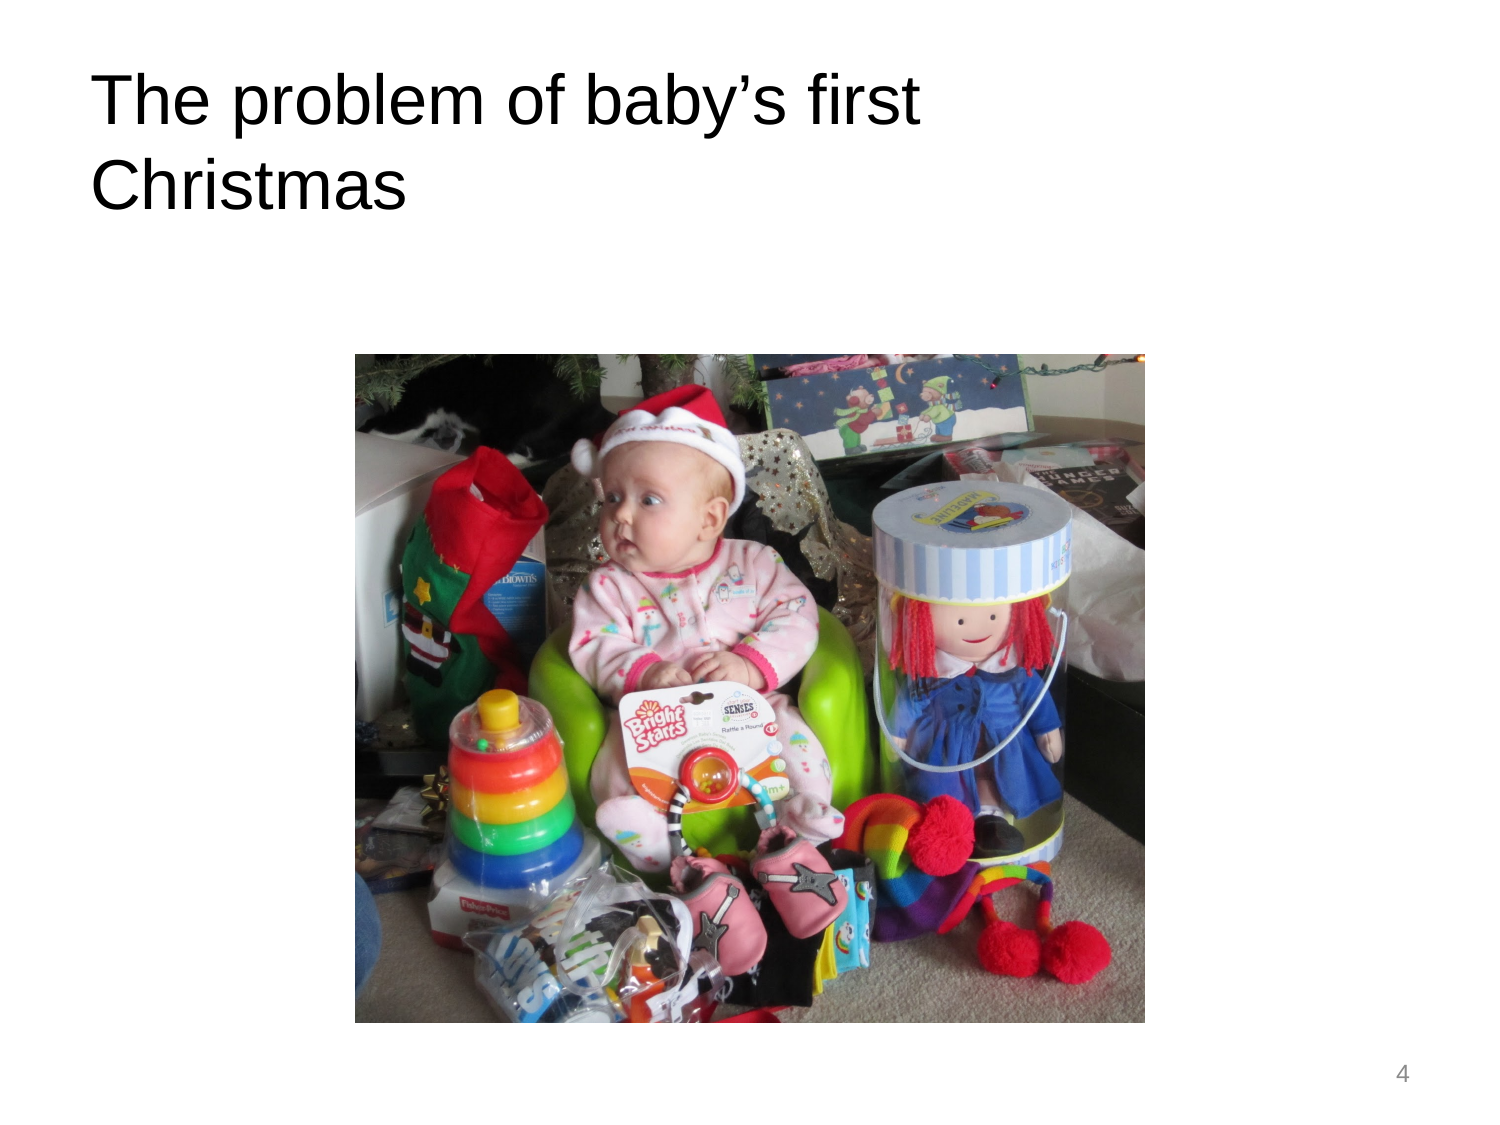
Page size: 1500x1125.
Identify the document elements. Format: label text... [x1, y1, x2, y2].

picture [355, 353, 1145, 1024]
title The problem of baby’s first Christmas [75, 45, 954, 233]
slide_number 4 [1074, 1042, 1425, 1103]
